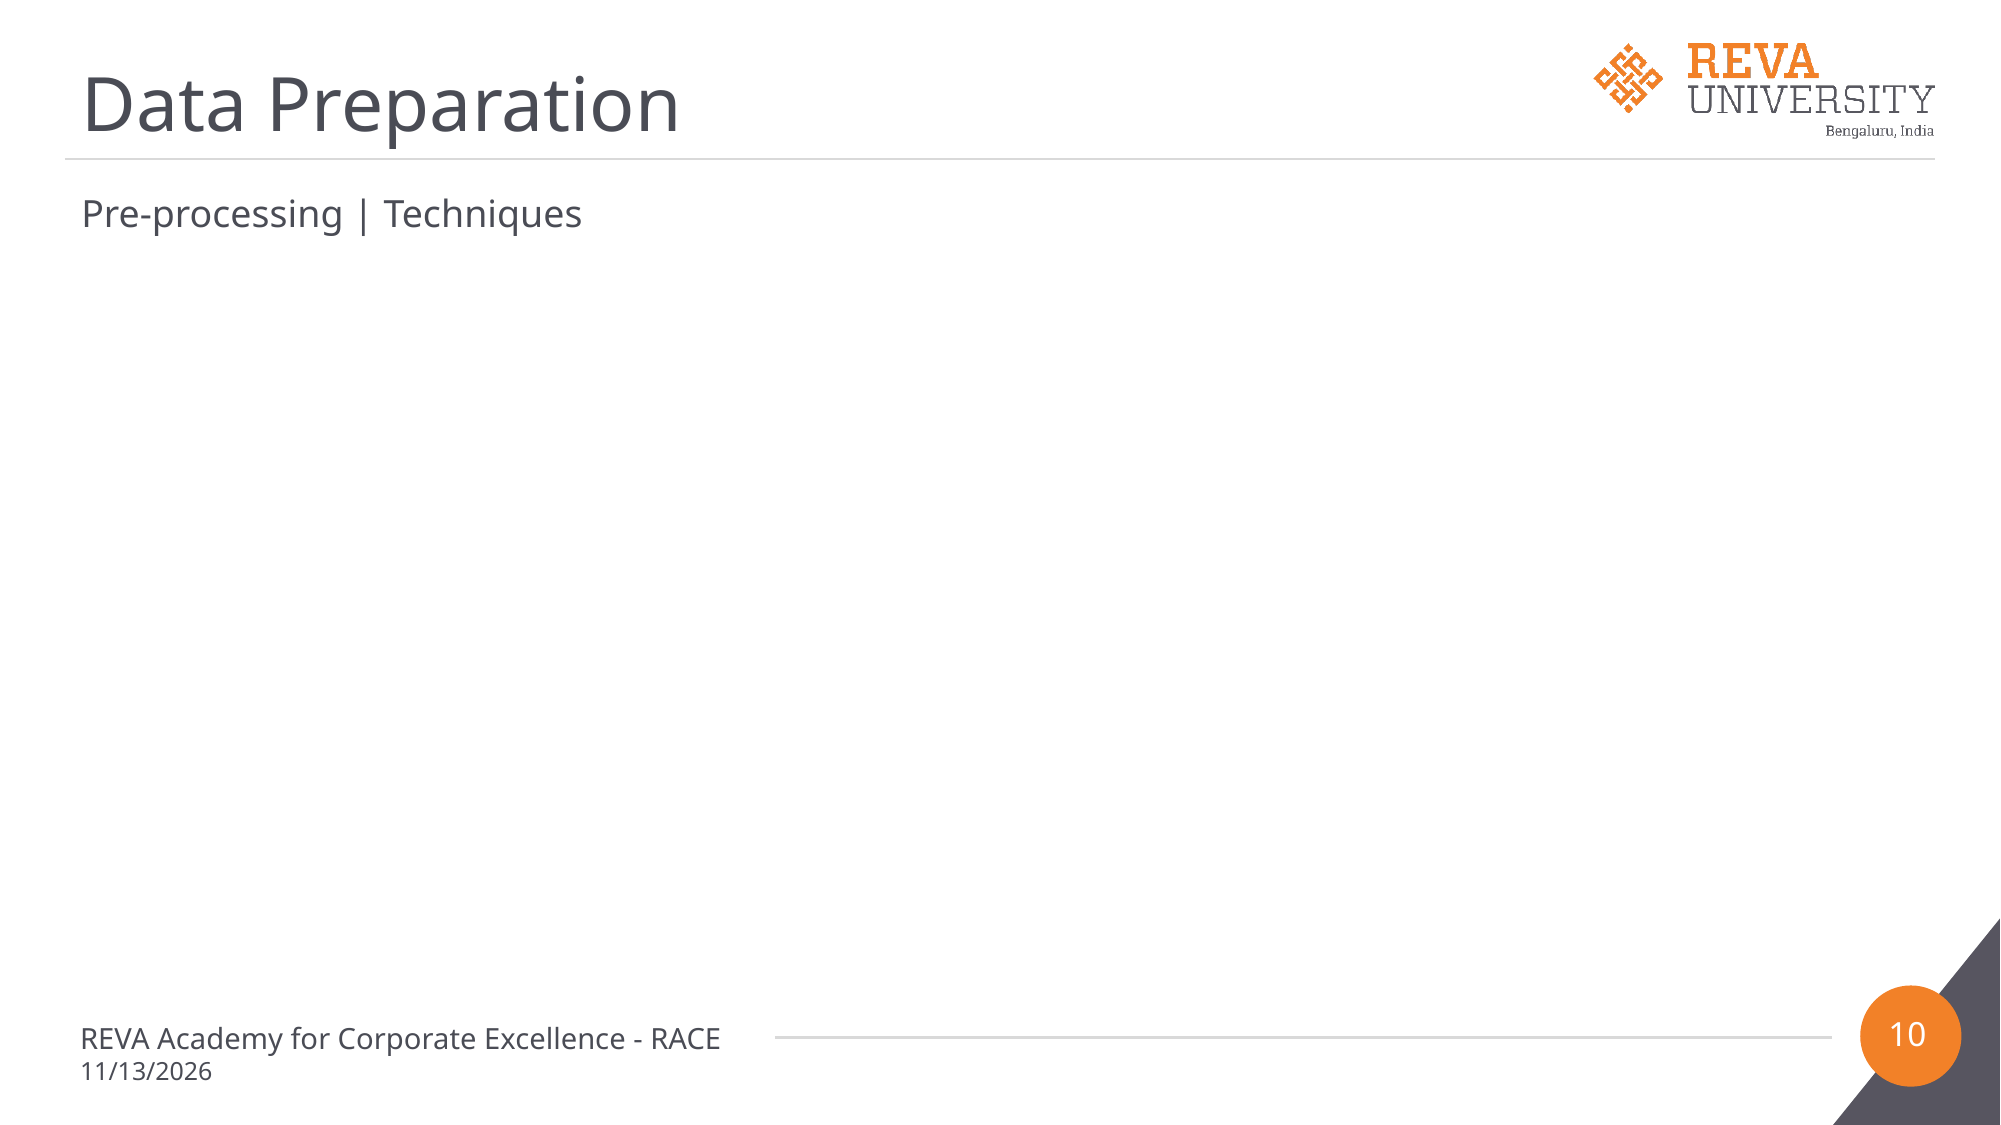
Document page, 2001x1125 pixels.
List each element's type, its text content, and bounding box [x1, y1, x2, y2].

title Data Preparation [66, 45, 1304, 159]
text_box Pre-processing | Techniques [66, 183, 1025, 242]
slide_number 10 [1858, 985, 1957, 1087]
picture [1593, 43, 1935, 141]
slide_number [65, 1025, 803, 1085]
